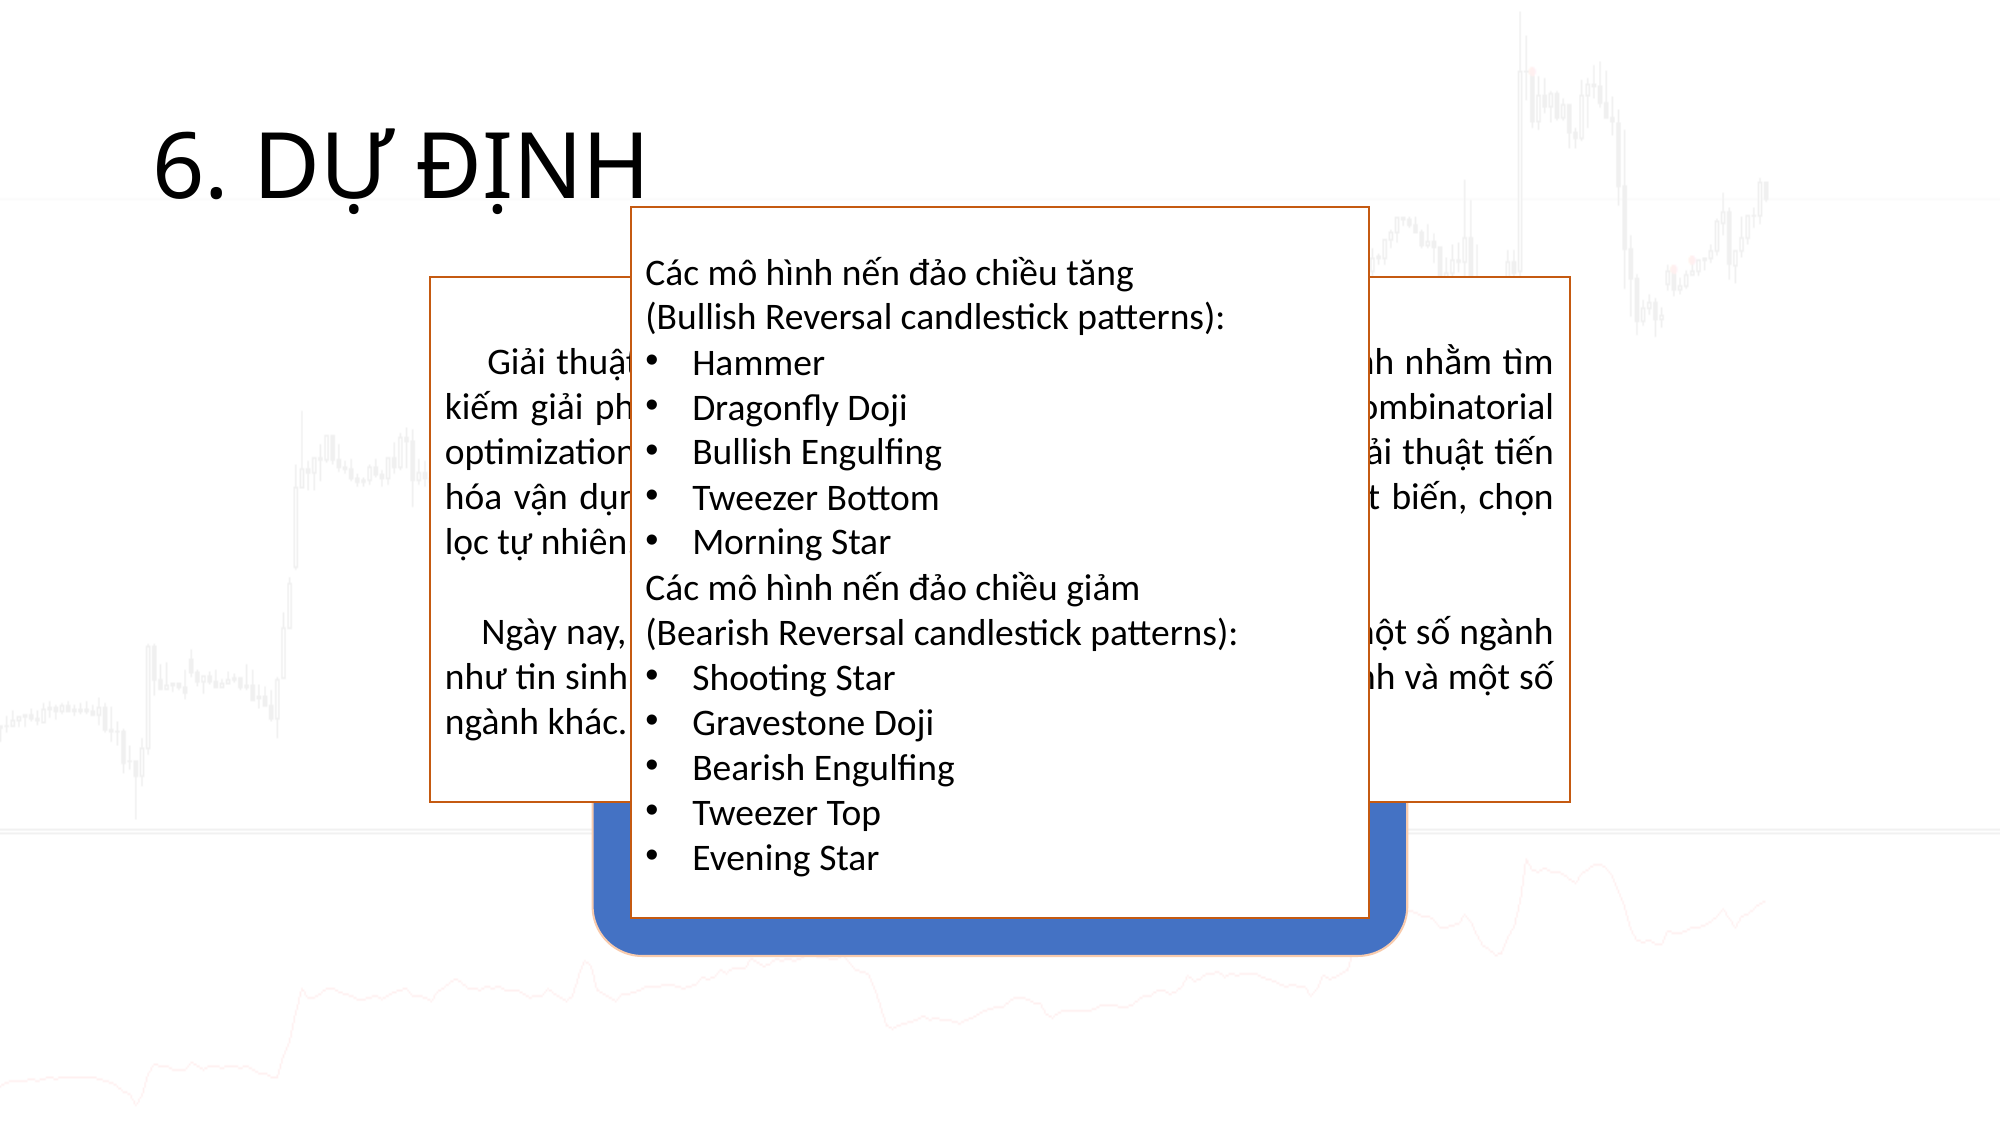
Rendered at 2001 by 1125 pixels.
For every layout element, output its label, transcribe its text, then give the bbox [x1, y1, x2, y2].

title 6. DỰ ĐỊNH [137, 59, 1863, 278]
text_box Giải thuật di truyền là một kỹ thuật của khoa học máy tính nhằm tìm kiếm giải pháp thích hợp cho các bài toán tối ưu tổ hợp (combinatorial optimization). Giải thuật di truyền là một phân ngành của giải thuật tiến hóa vận dụng các nguyên lý của tiến hóa như di truyền, đột biến, chọn lọc tự nhiên, và trao đổi chéo. Ngày nay, giải thuật di truyền được dùng phổ biến trong một số ngành như tin sinh học, khoa học máy tính, trí tuệ nhân tạo, tài chính và một số ngành khác. [1370, 276, 1571, 803]
text_box Giải thuật di truyền là một kỹ thuật của khoa học máy tính nhằm tìm kiếm giải pháp thích hợp cho các bài toán tối ưu tổ hợp (combinatorial optimization). Giải thuật di truyền là một phân ngành của giải thuật tiến hóa vận dụng các nguyên lý của tiến hóa như di truyền, đột biến, chọn lọc tự nhiên, và trao đổi chéo. Ngày nay, giải thuật di truyền được dùng phổ biến trong một số ngành như tin sinh học, khoa học máy tính, trí tuệ nhân tạo, tài chính và một số ngành khác. [429, 276, 630, 803]
text_box Các mô hình nến đảo chiều tăng (Bullish Reversal candlestick patterns): Hammer Dragonfly Doji Bullish Engulfing Tweezer Bottom Morning Star Các mô hình nến đảo chiều giảm (Bearish Reversal candlestick patterns): Shooting Star Gravestone Doji Bearish Engulfing Tweezer Top Evening Star [630, 206, 1370, 919]
text_box Hoàn thành thuật giải [591, 803, 1409, 958]
